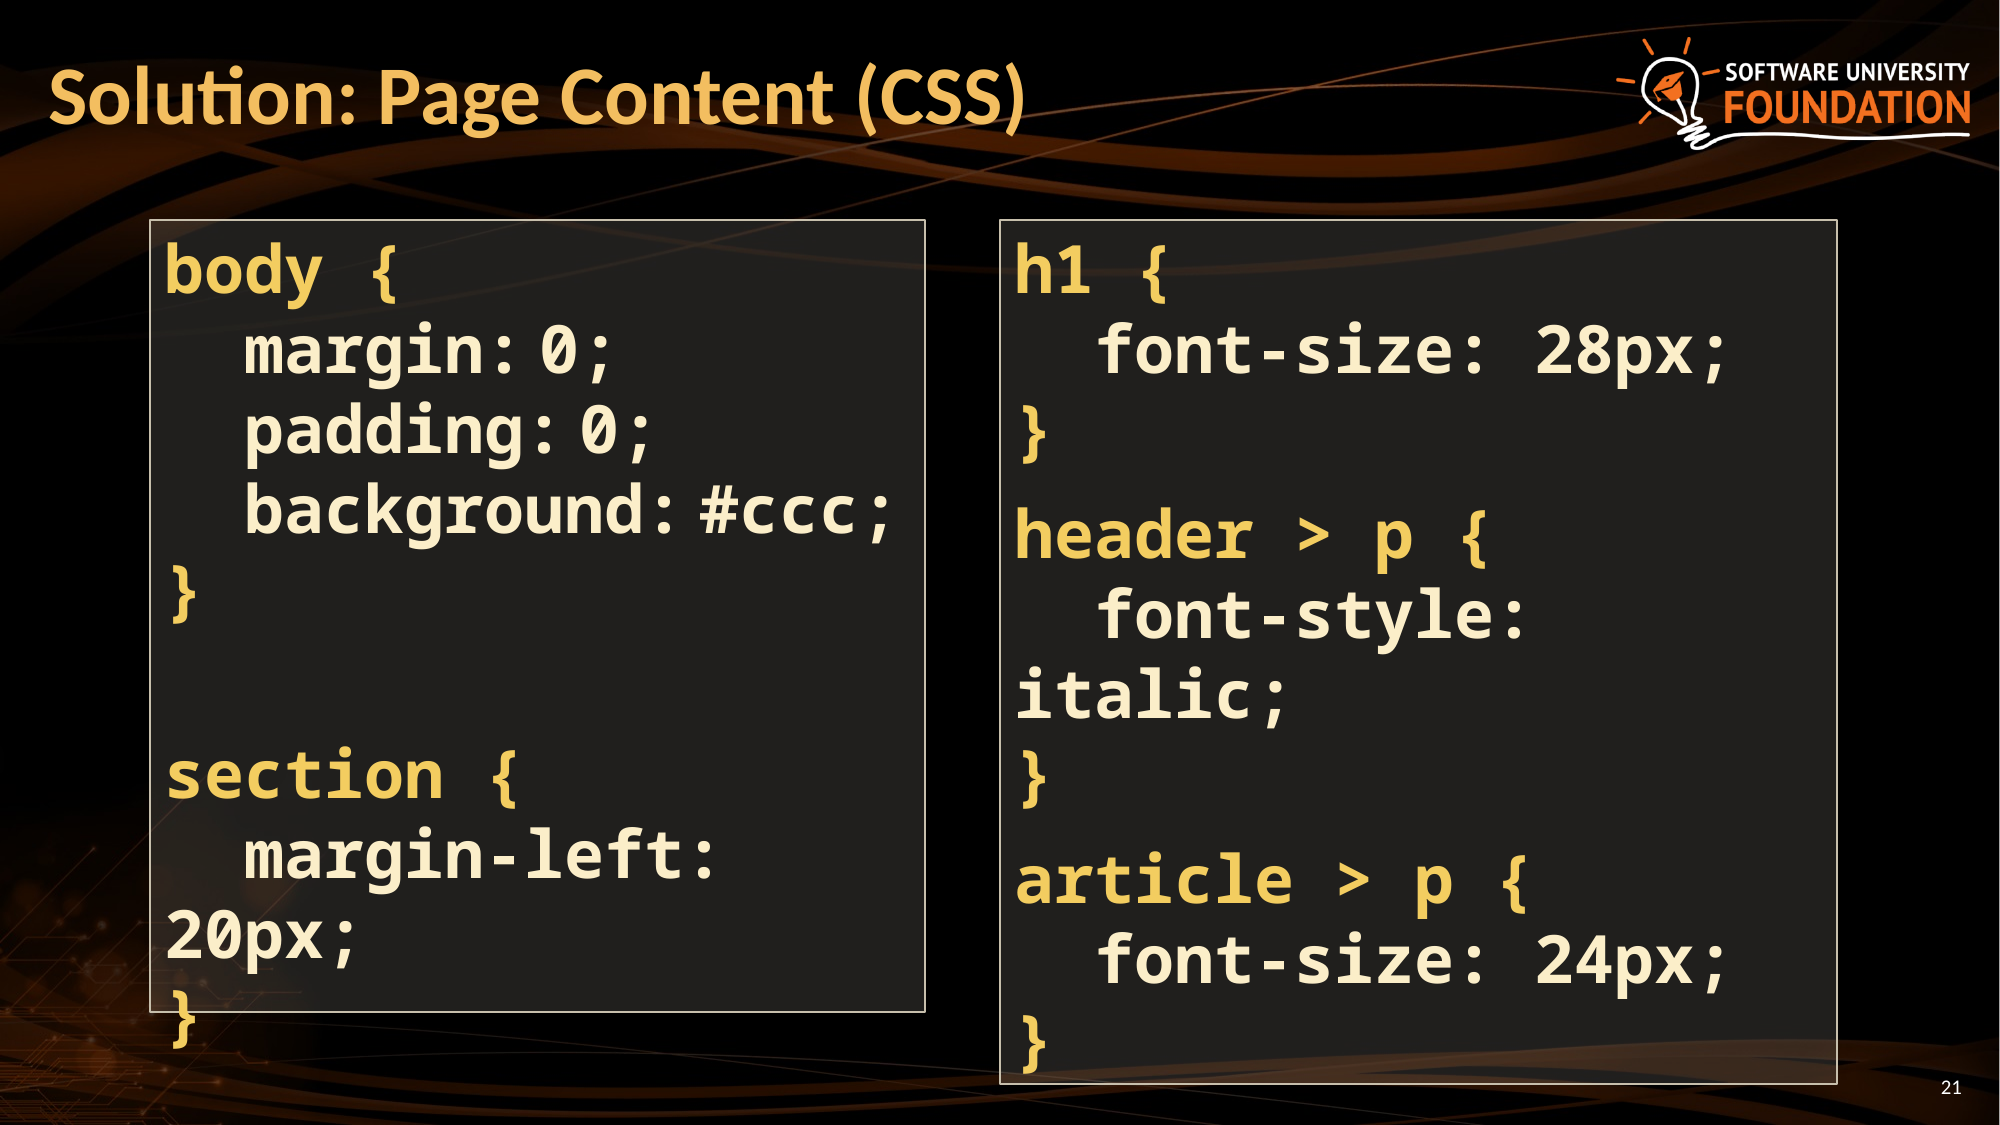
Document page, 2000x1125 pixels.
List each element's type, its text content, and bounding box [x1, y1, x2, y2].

text_box h1 { font-size: 28px; } header > p { font-style: italic; } article > p { font-size: 24px; } [999, 219, 1838, 1085]
title Solution: Page Content (CSS) [30, 6, 1602, 189]
slide_number 21 [1897, 1070, 1968, 1103]
picture [0, 0, 2000, 1125]
text_box body { margin: 0; padding: 0; background: #ccc; } section { margin-left: 20px; } [149, 219, 925, 1013]
